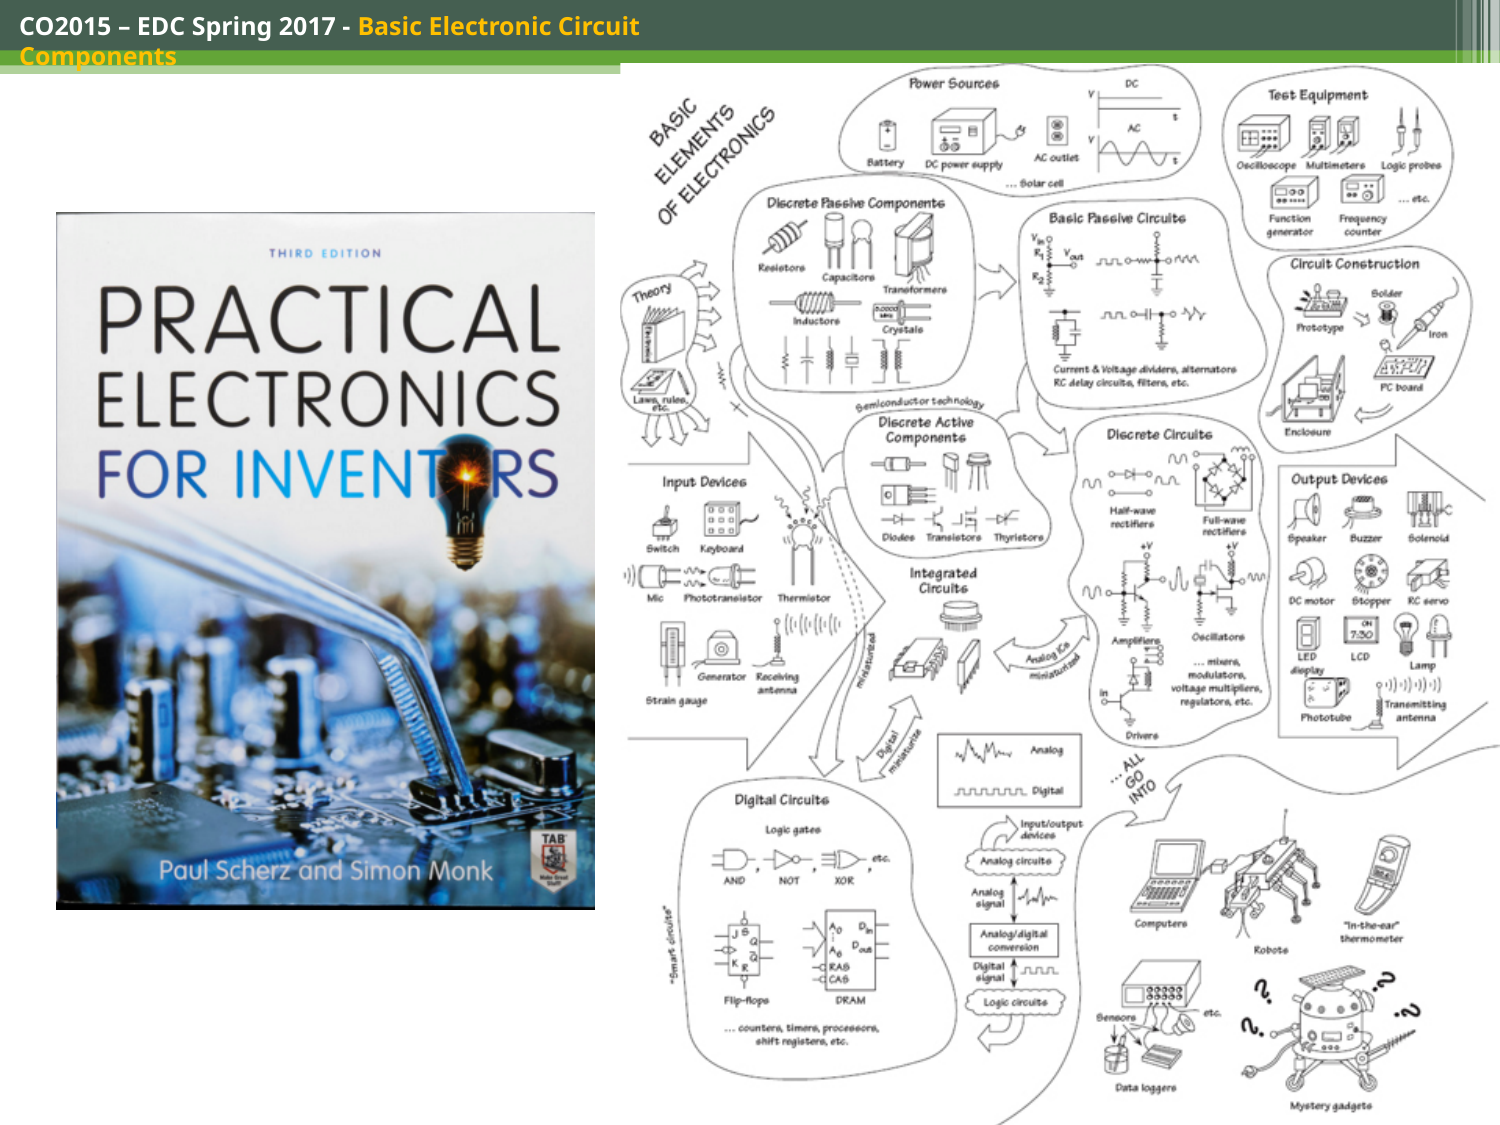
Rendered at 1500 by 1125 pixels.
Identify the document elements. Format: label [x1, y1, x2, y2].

picture [619, 63, 1500, 1125]
picture [56, 212, 595, 910]
